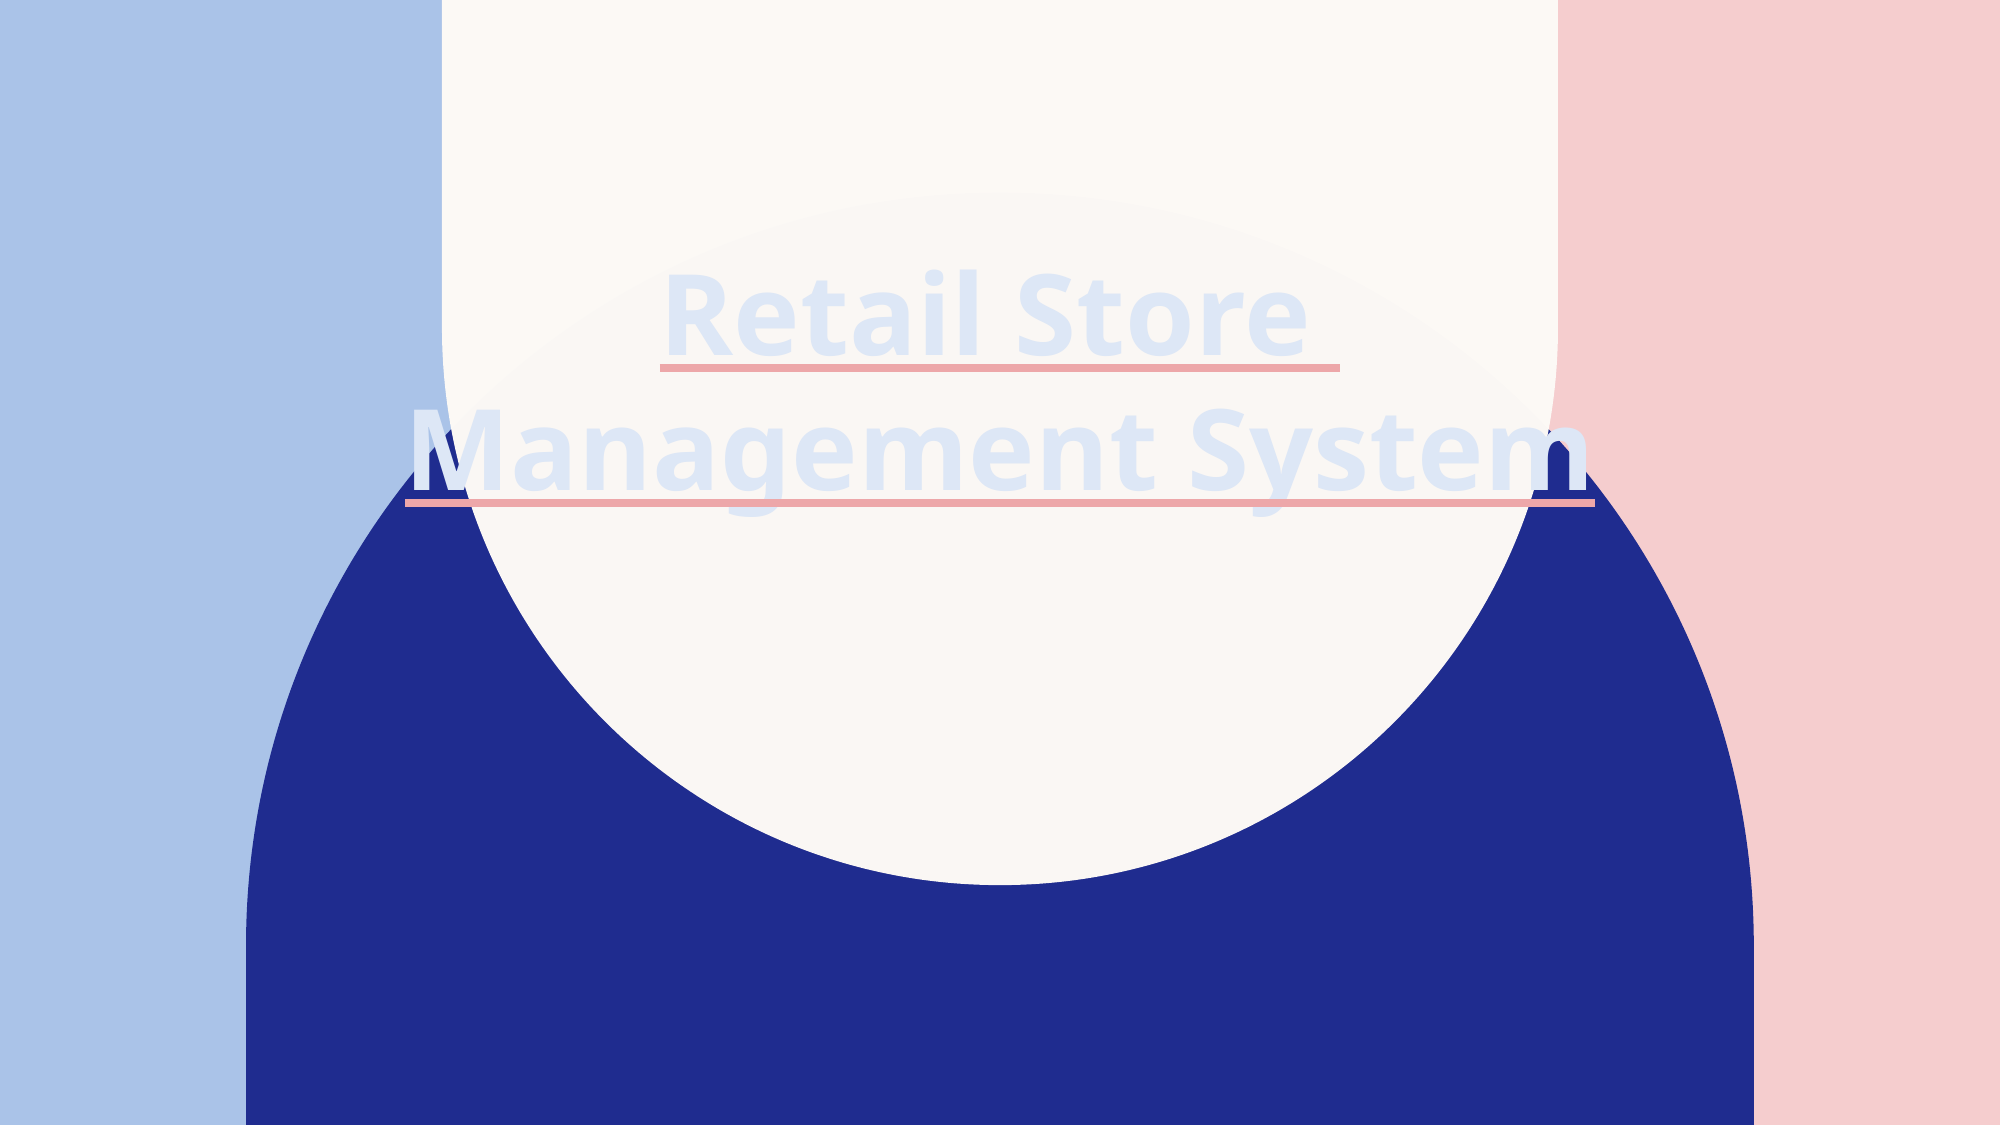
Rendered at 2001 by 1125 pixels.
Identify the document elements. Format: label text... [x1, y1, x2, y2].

text_box Retail Store Management System [84, 235, 1915, 521]
